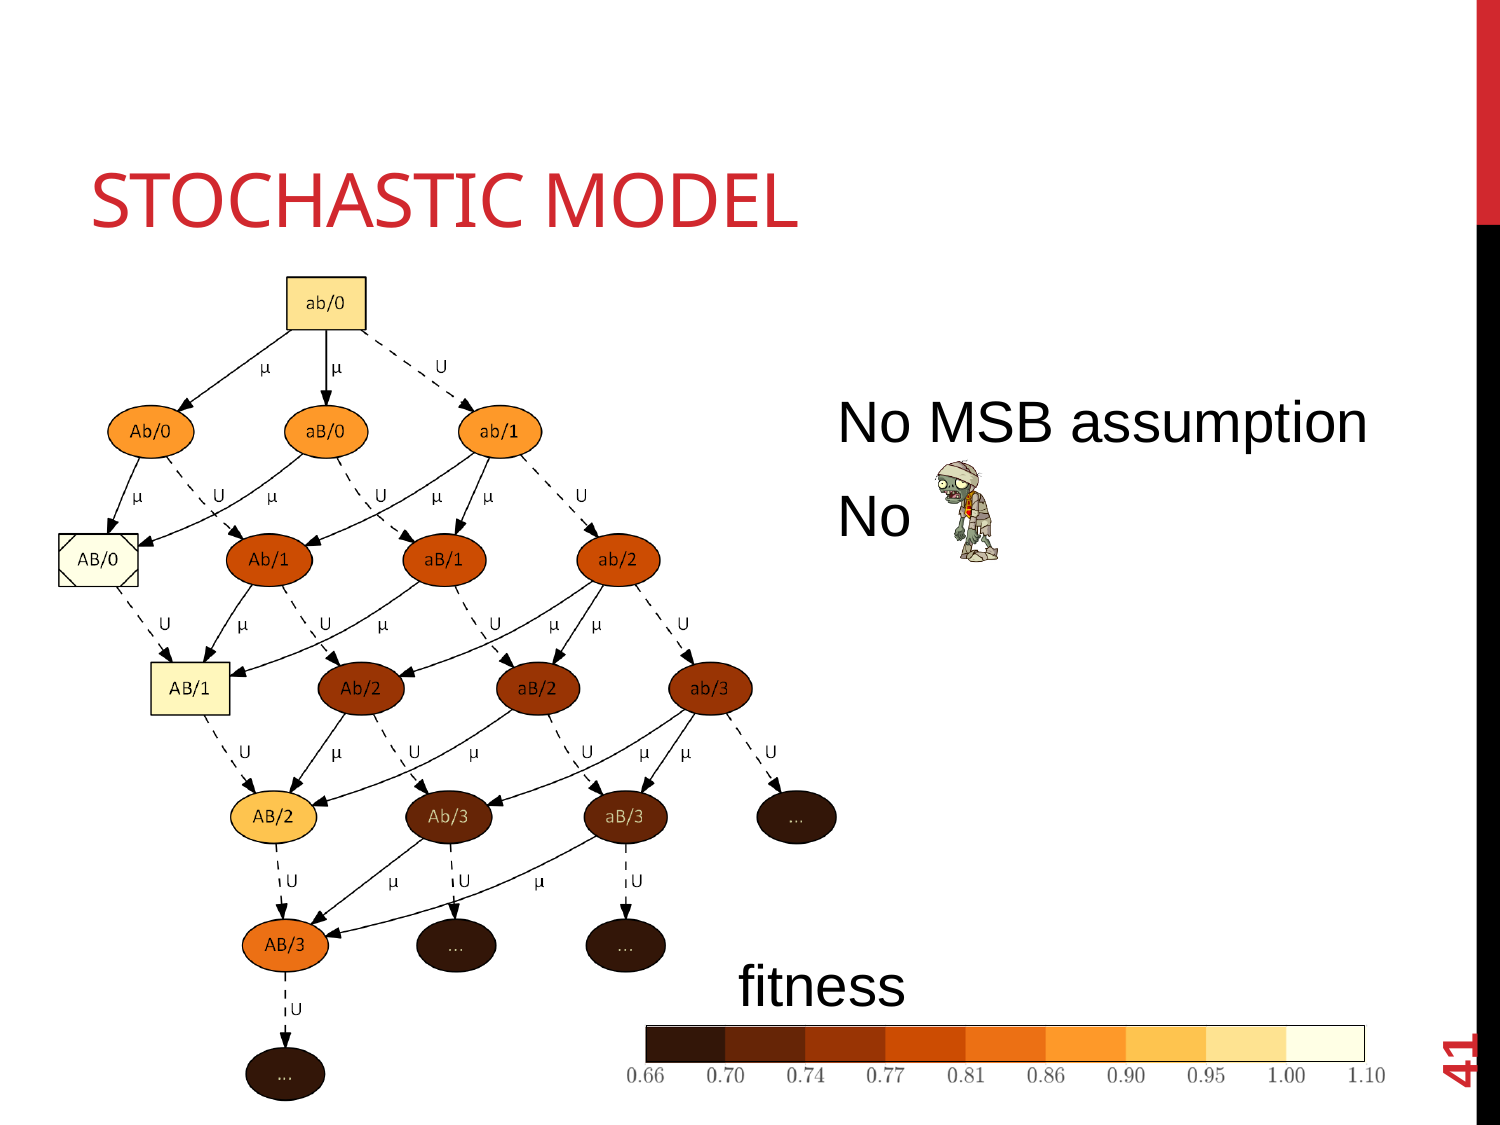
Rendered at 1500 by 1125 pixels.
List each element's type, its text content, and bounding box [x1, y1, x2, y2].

title Stochastic model [75, 25, 1025, 250]
picture [931, 455, 999, 563]
slide_number 41 [1427, 1094, 1488, 1104]
picture [28, 270, 865, 1107]
list No MSB assumption No [873, 376, 1500, 1094]
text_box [581, 939, 1406, 1104]
